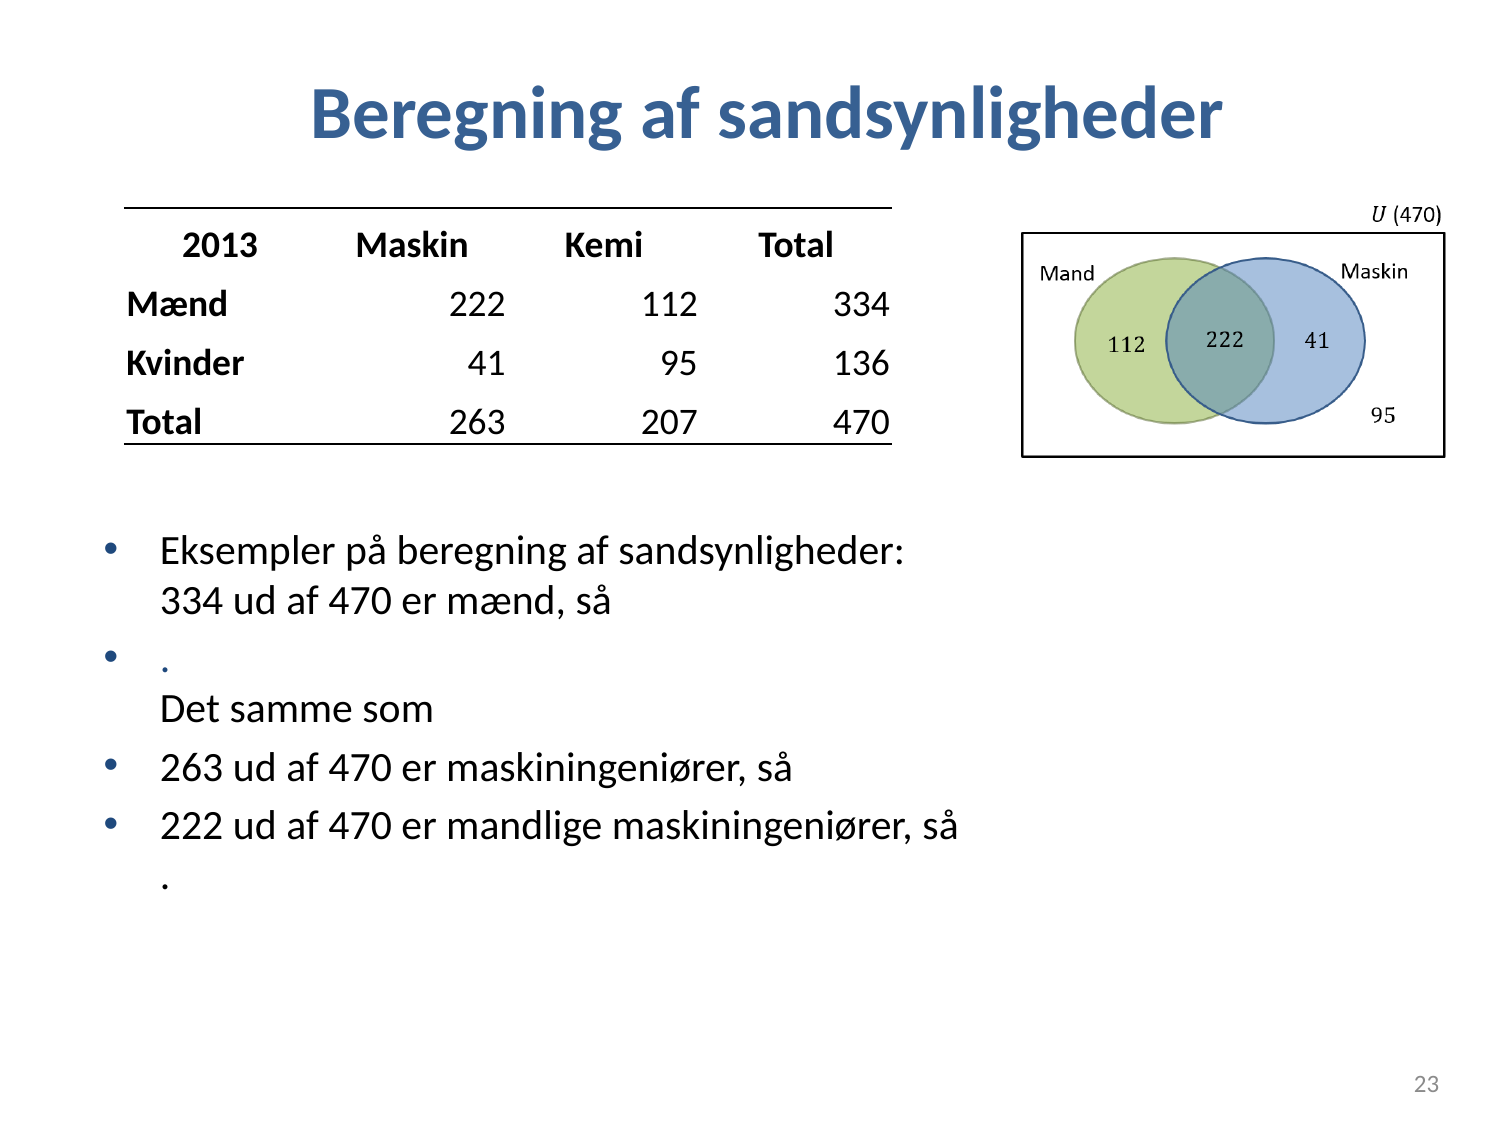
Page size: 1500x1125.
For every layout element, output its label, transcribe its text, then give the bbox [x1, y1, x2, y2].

table_header Kemi [508, 209, 700, 267]
table_cell 470 [700, 385, 892, 443]
table_header Total [700, 209, 892, 267]
table_cell 207 [508, 385, 700, 443]
picture [1016, 196, 1455, 469]
table_header Maskin [316, 209, 508, 267]
table_cell 41 [316, 326, 508, 385]
title Beregning af sandsynligheder [76, 45, 1459, 173]
table_cell Mænd [124, 267, 316, 326]
table_cell 334 [700, 267, 892, 326]
table_cell 263 [316, 385, 508, 443]
slide_number 23 [1104, 1058, 1455, 1107]
table_cell Kvinder [124, 326, 316, 385]
table_header 2013 [124, 209, 316, 267]
table_cell Total [124, 385, 316, 443]
table_cell 112 [508, 267, 700, 326]
table_cell 222 [316, 267, 508, 326]
table_cell 95 [508, 326, 700, 385]
table_cell 136 [700, 326, 892, 385]
